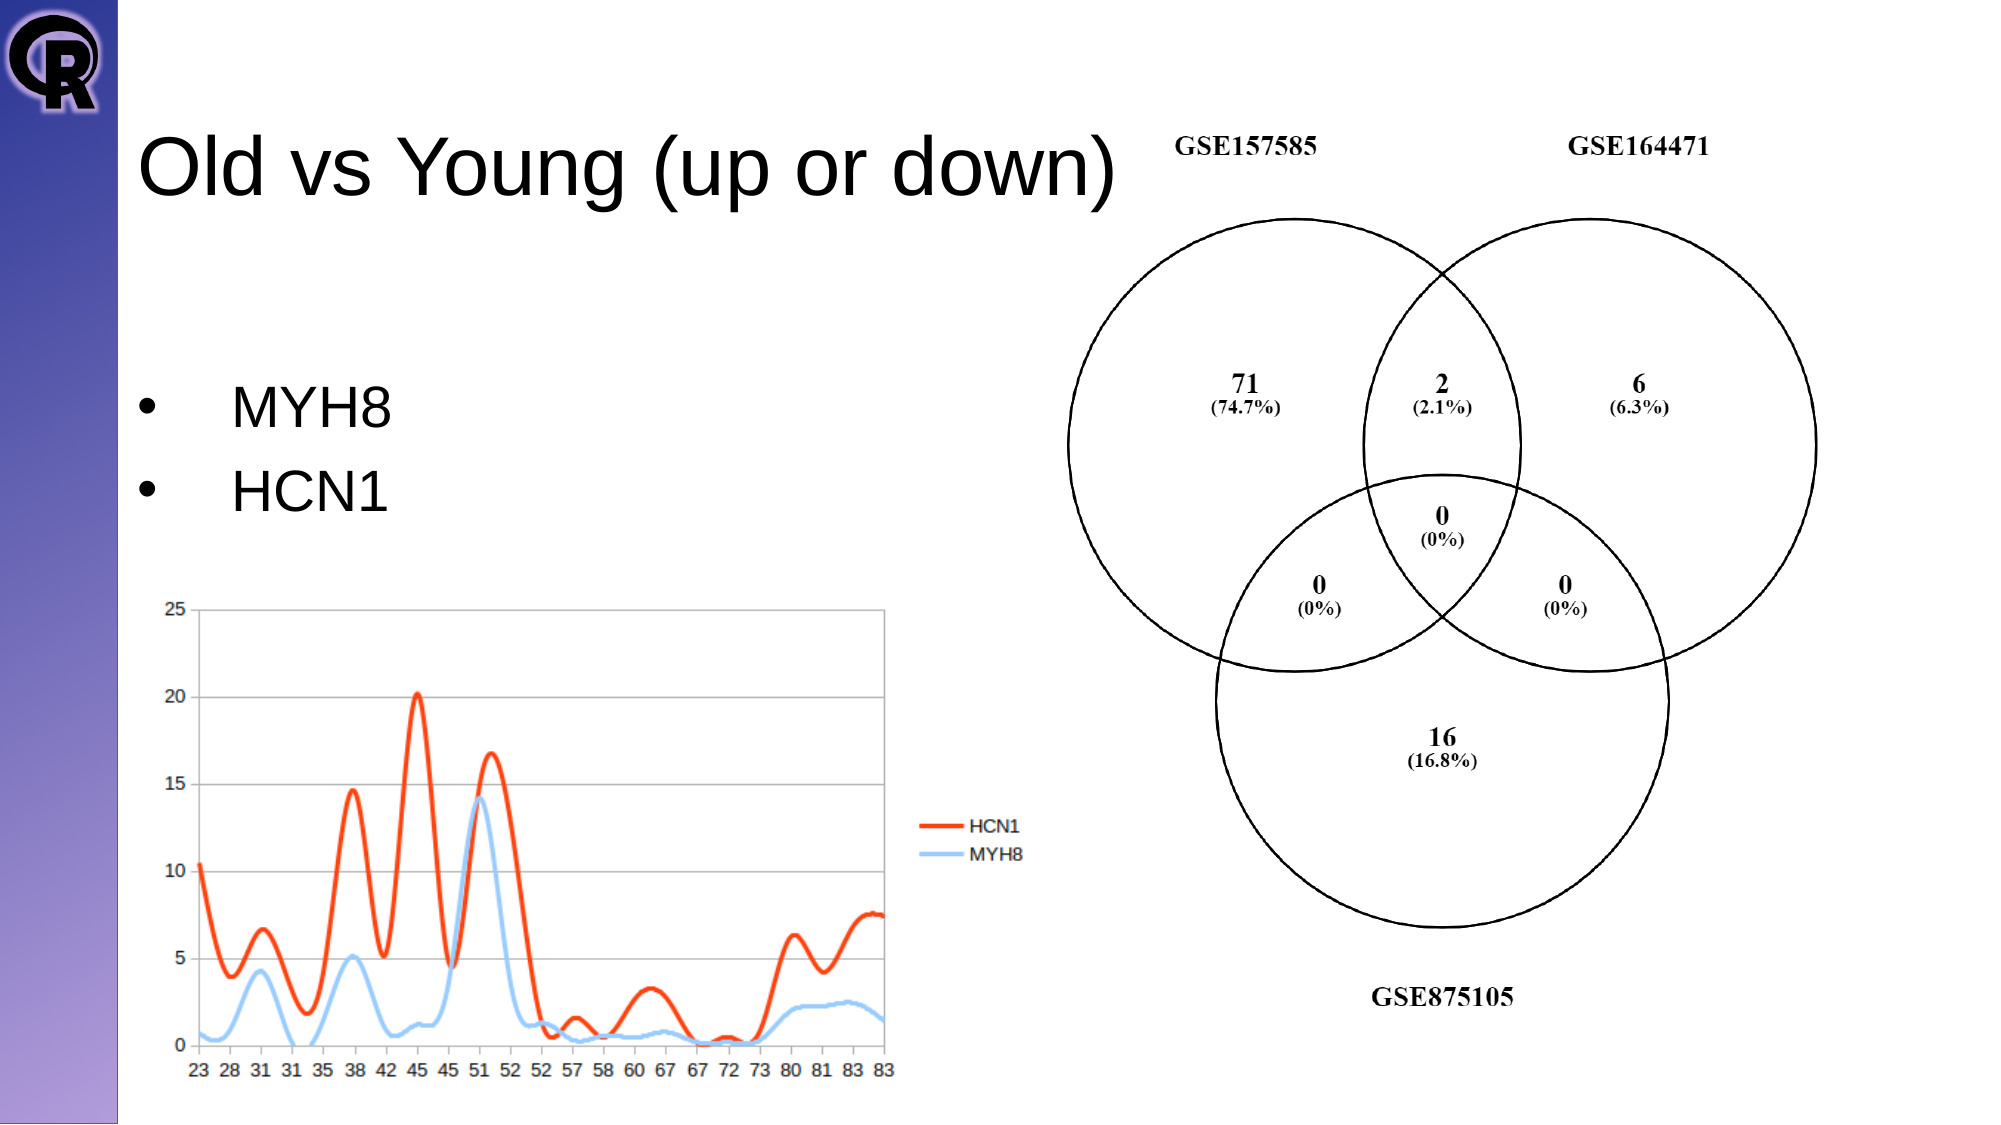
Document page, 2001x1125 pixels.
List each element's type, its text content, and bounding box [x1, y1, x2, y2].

text_box [0, 0, 118, 1124]
list MYH8 HCN1 [137, 376, 944, 534]
picture [147, 80, 1935, 1093]
title Old vs Young (up or down) [137, 59, 1863, 278]
picture [9, 0, 98, 122]
